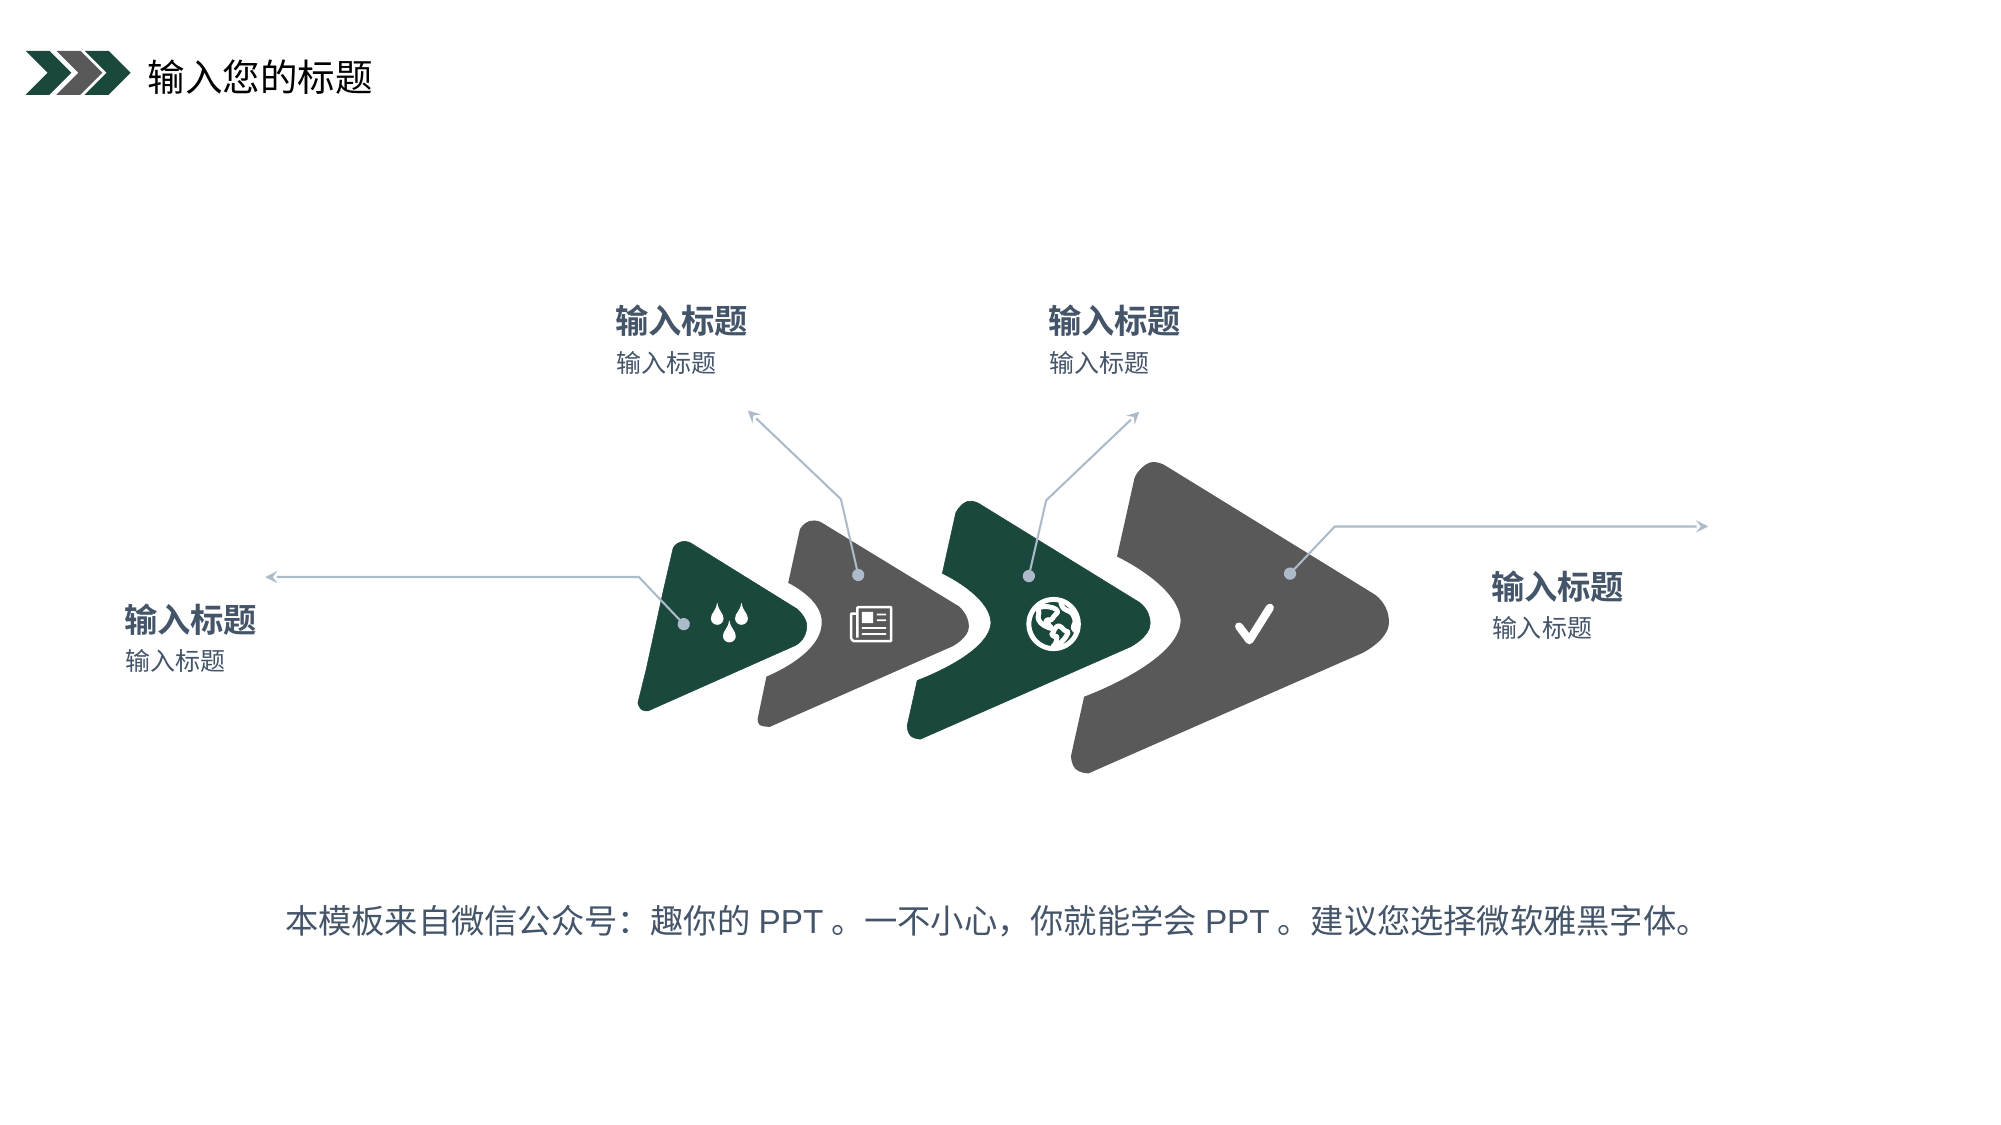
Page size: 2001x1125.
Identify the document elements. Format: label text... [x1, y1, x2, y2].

text_box 输入标题 [615, 300, 857, 341]
text_box [1284, 520, 1709, 580]
text_box [1071, 462, 1389, 774]
text_box [265, 570, 690, 631]
text_box [757, 520, 969, 727]
text_box [1038, 606, 1058, 629]
text_box 输入标题 [124, 598, 367, 639]
text_box 本模板来自微信公众号：趣你的PPT。一不小心，你就能学会PPT。建议您选择微软雅黑字体。 [215, 892, 1780, 941]
text_box [735, 603, 748, 625]
text_box [84, 50, 131, 95]
text_box [1061, 600, 1079, 629]
text_box [747, 410, 865, 582]
text_box 输入标题 [1492, 612, 1750, 643]
text_box [722, 620, 736, 643]
text_box 输入您的标题 [133, 47, 388, 107]
text_box 输入标题 [1491, 565, 1733, 606]
text_box [637, 541, 807, 711]
text_box [1060, 600, 1078, 632]
text_box [56, 50, 103, 95]
text_box [1051, 625, 1069, 646]
text_box 输入标题 [125, 645, 383, 676]
text_box [1022, 411, 1140, 583]
text_box 输入标题 [1049, 347, 1307, 378]
text_box [861, 611, 874, 624]
text_box [710, 603, 724, 625]
text_box [849, 605, 893, 643]
text_box [25, 50, 72, 95]
text_box 输入标题 [616, 347, 874, 378]
text_box 输入标题 [1048, 300, 1291, 341]
text_box [1028, 599, 1077, 649]
text_box [907, 501, 1151, 740]
text_box [1235, 603, 1274, 645]
